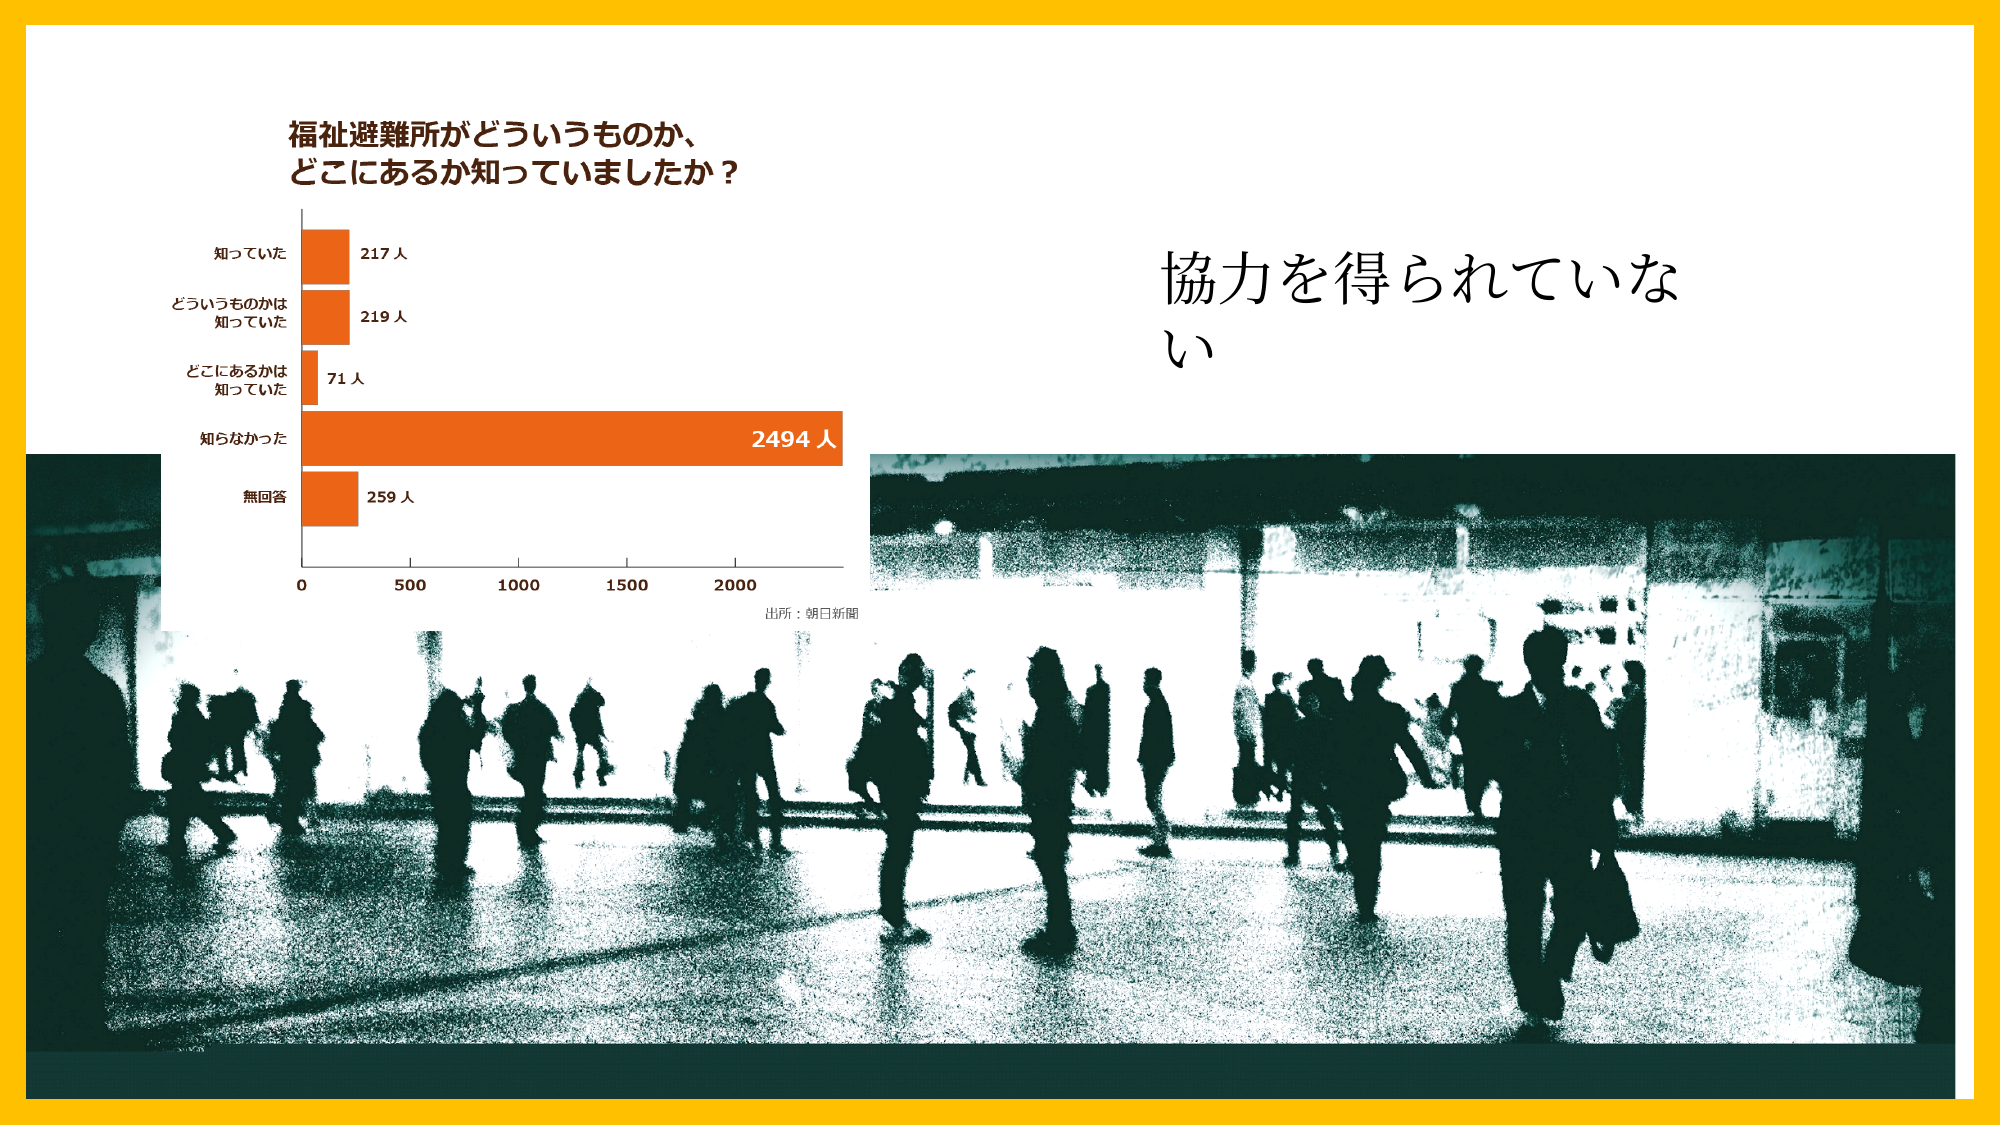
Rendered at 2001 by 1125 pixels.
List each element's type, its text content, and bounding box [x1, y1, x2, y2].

text_box 協力を得られていない [1144, 234, 1726, 321]
picture [0, 100, 1956, 1122]
text_box [0, 0, 2000, 1125]
